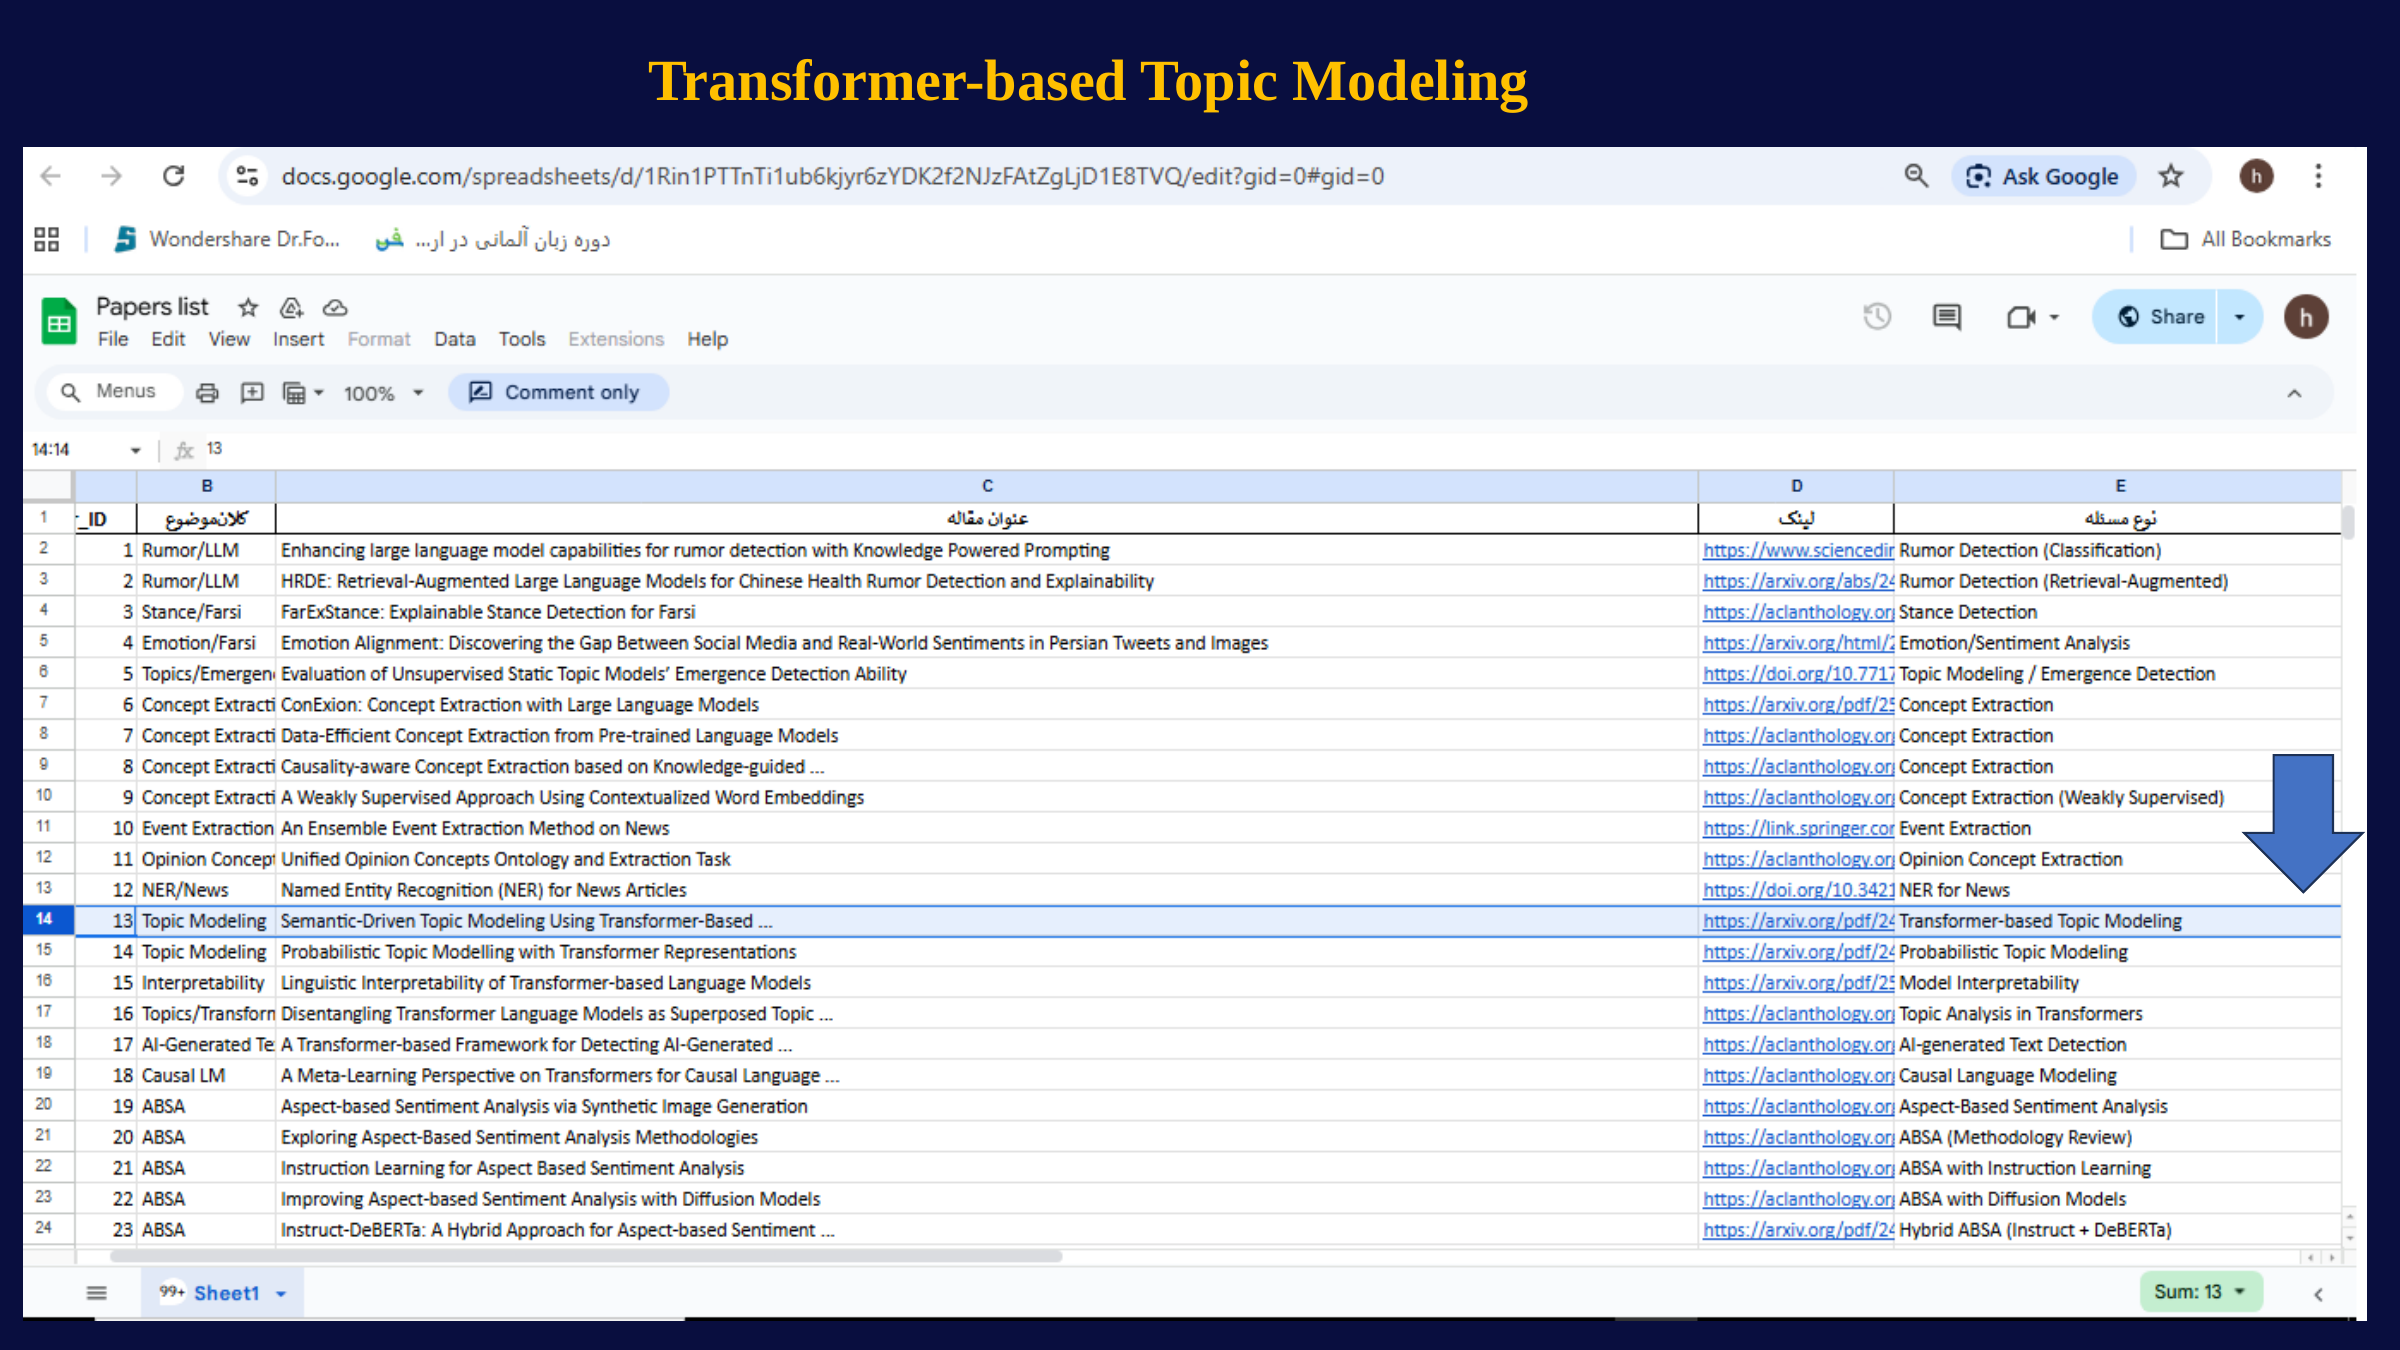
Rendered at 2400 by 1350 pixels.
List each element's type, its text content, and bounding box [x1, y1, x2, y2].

text_box Transformer-based Topic Modeling [633, 34, 1834, 120]
picture [0, 0, 2400, 1350]
